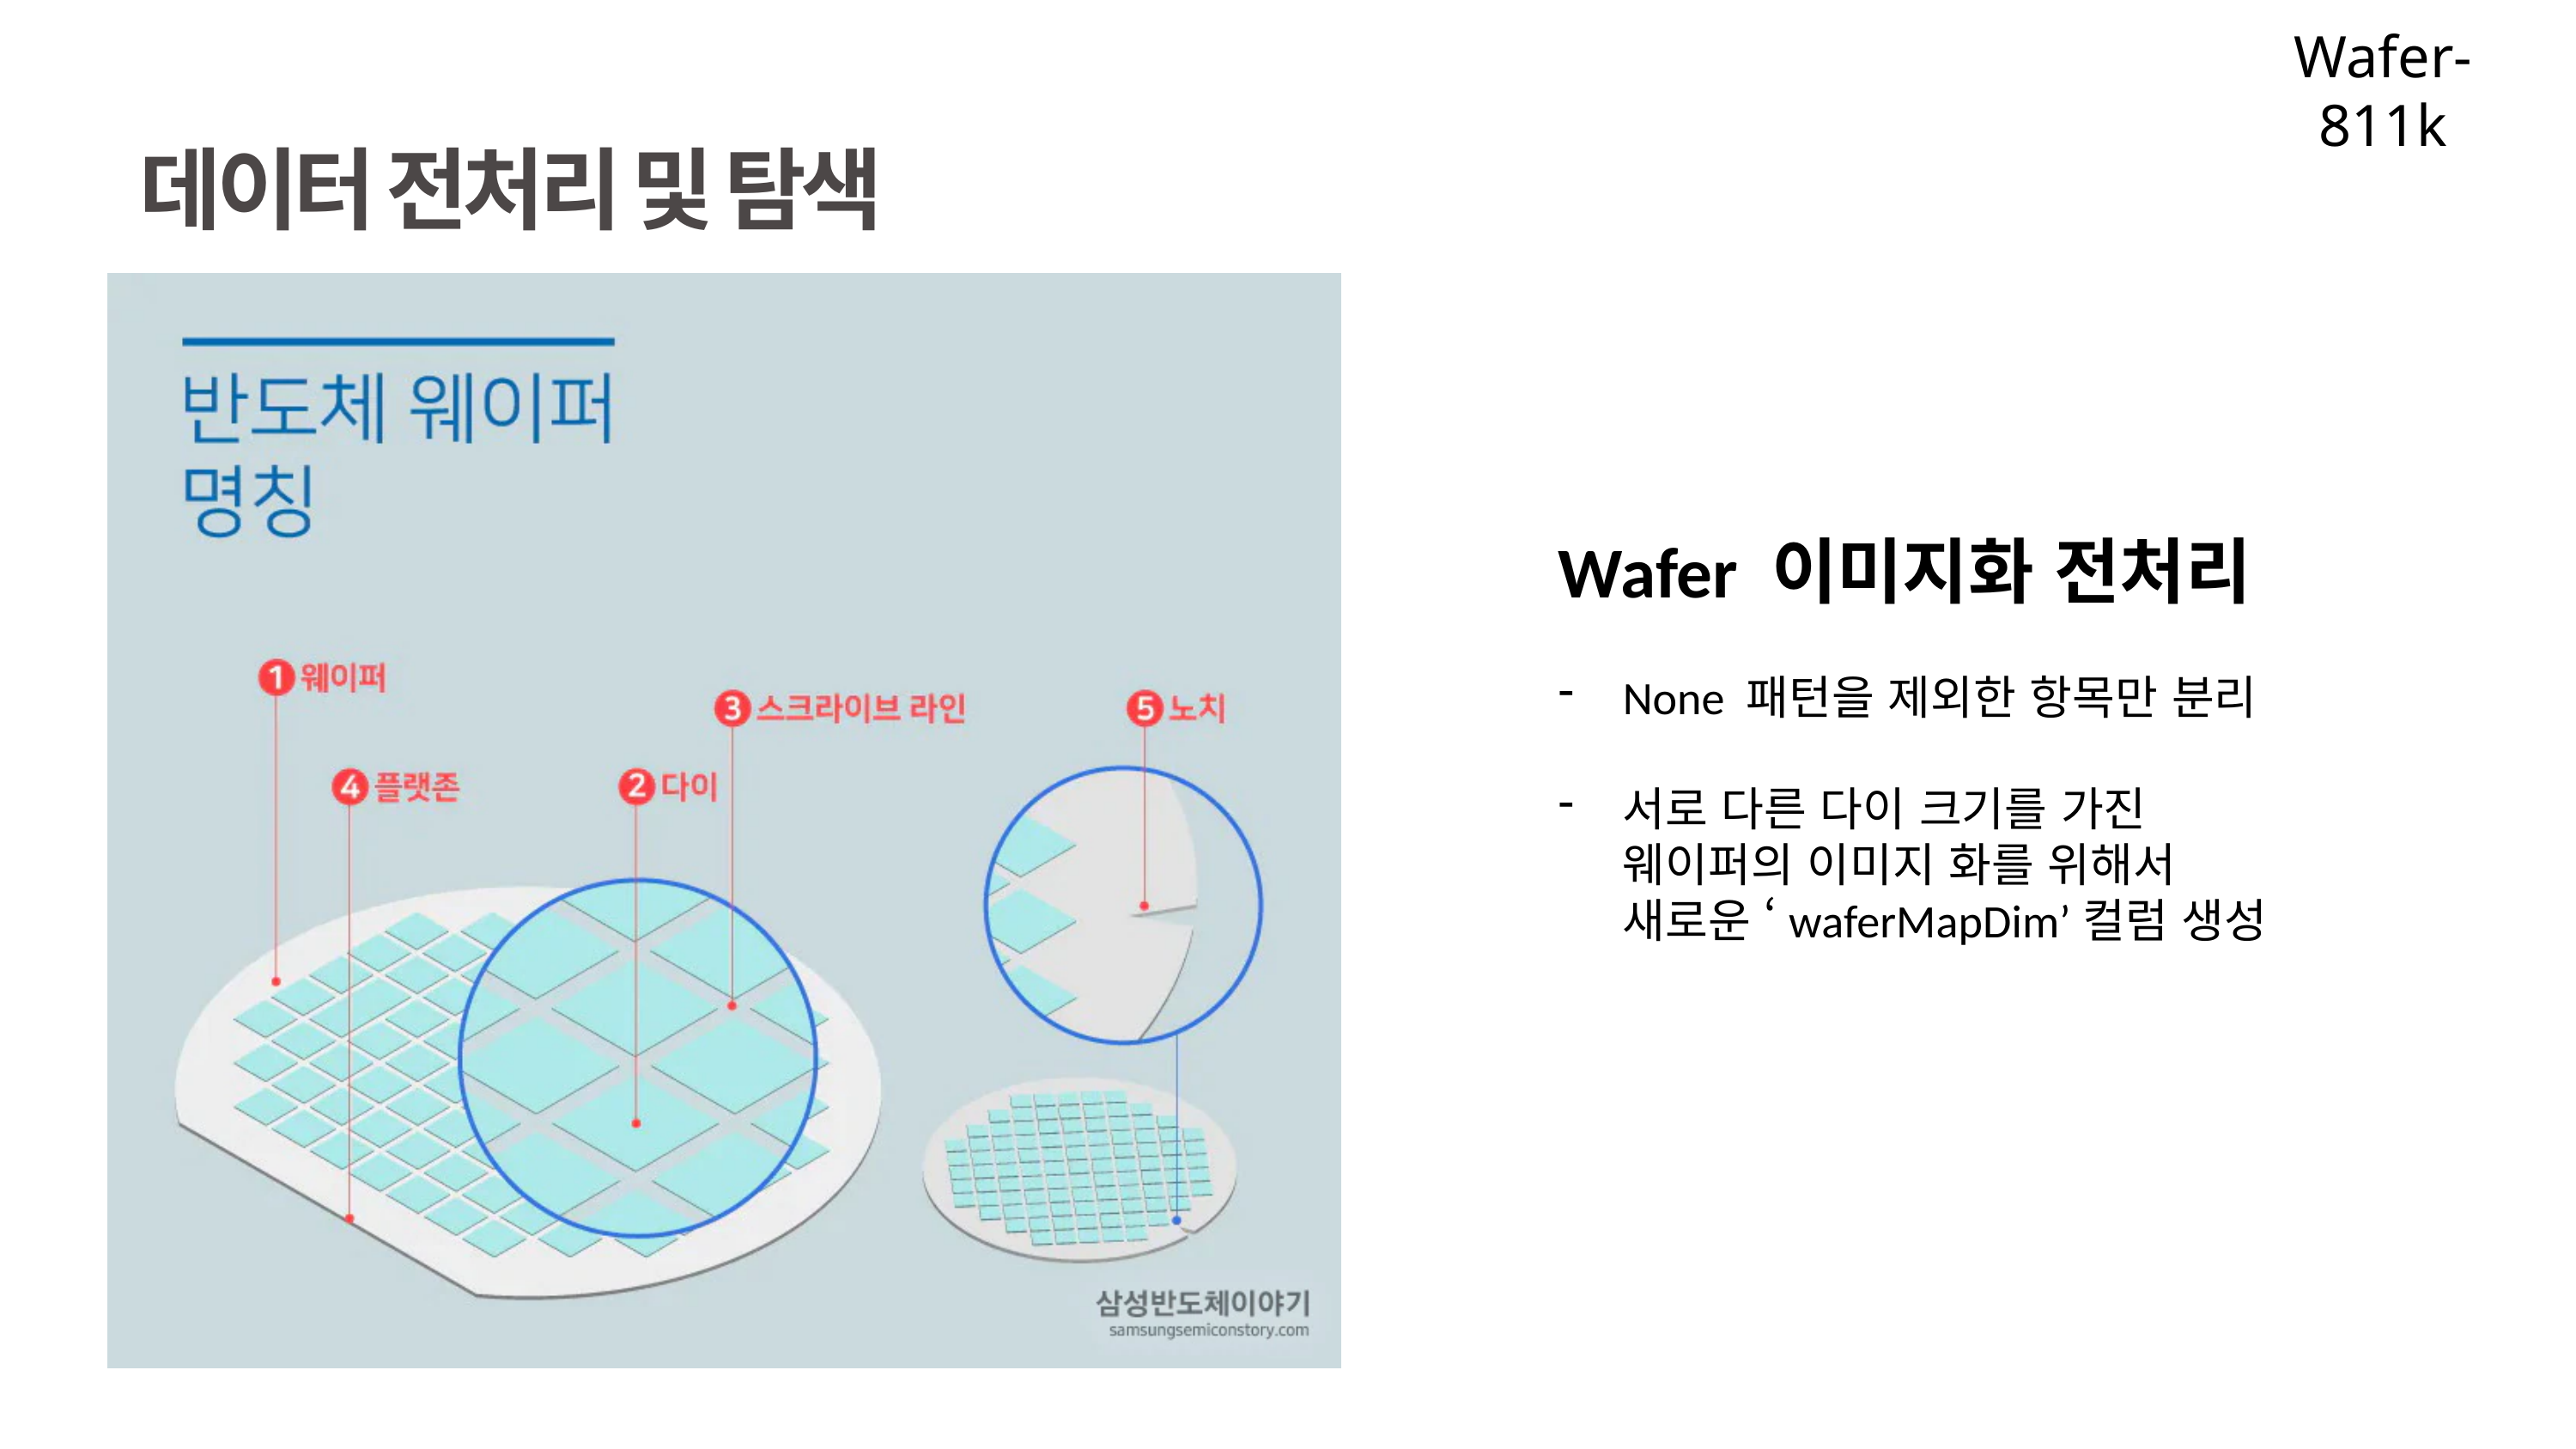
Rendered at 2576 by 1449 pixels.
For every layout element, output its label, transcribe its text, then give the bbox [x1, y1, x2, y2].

text_box 데이터 전처리 및 탐색 [126, 126, 972, 247]
text_box Wafer 이미지화 전처리 None 패턴을 제외한 항목만 분리 서로 다른 다이 크기를 가진 웨이퍼의 이미지 화를 위해서 새로운 ‘waferMapDim’컬럼 생성 [1545, 520, 2330, 954]
picture [106, 273, 1341, 1368]
text_box Wafer-811k [2231, 14, 2536, 164]
